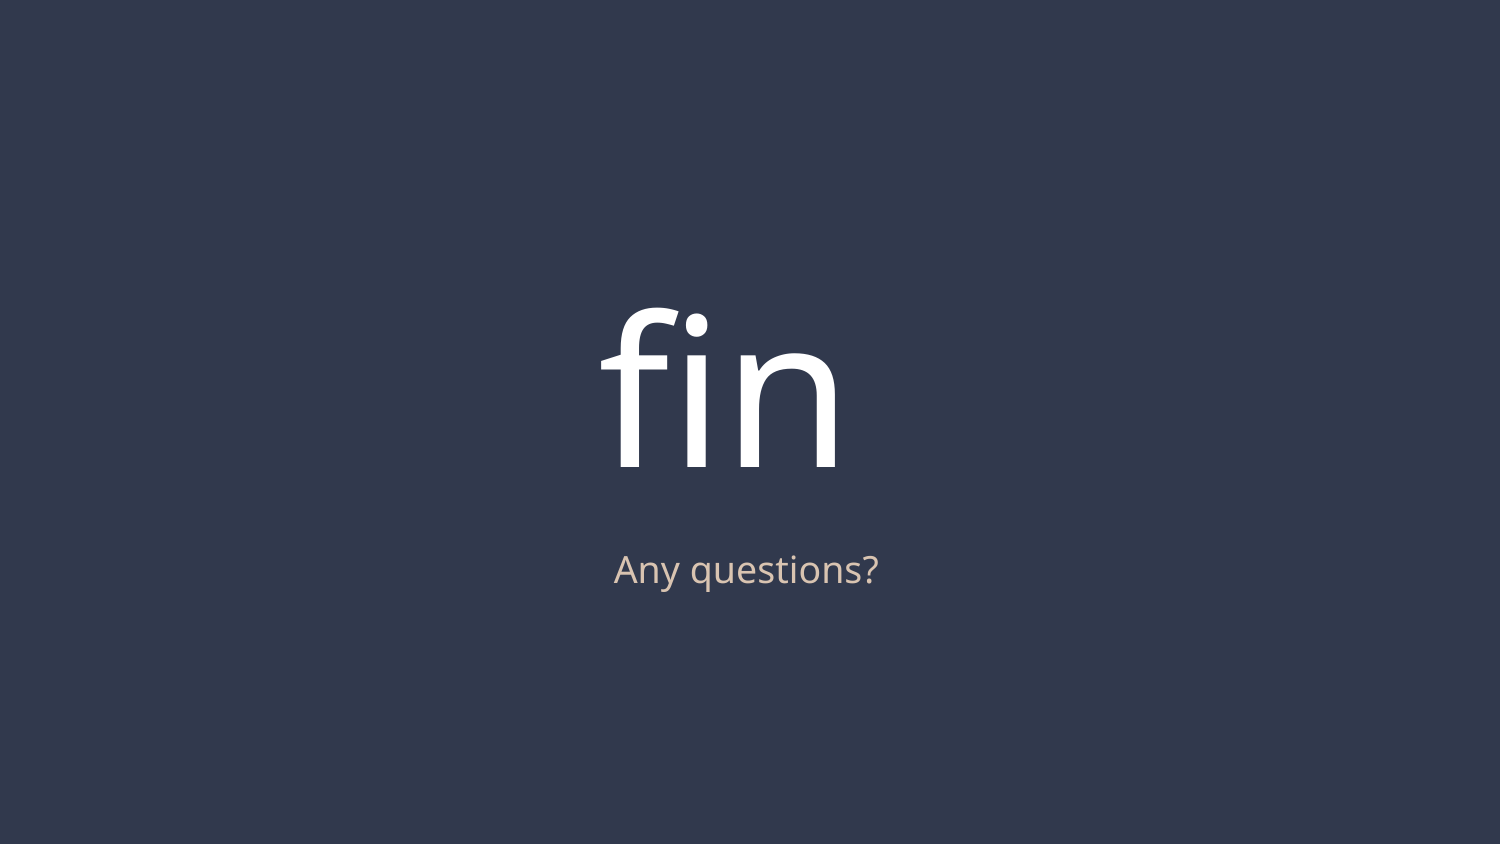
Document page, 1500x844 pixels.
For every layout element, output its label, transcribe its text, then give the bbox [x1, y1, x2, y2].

title fin [583, 319, 917, 524]
list Any questions? [598, 524, 902, 679]
